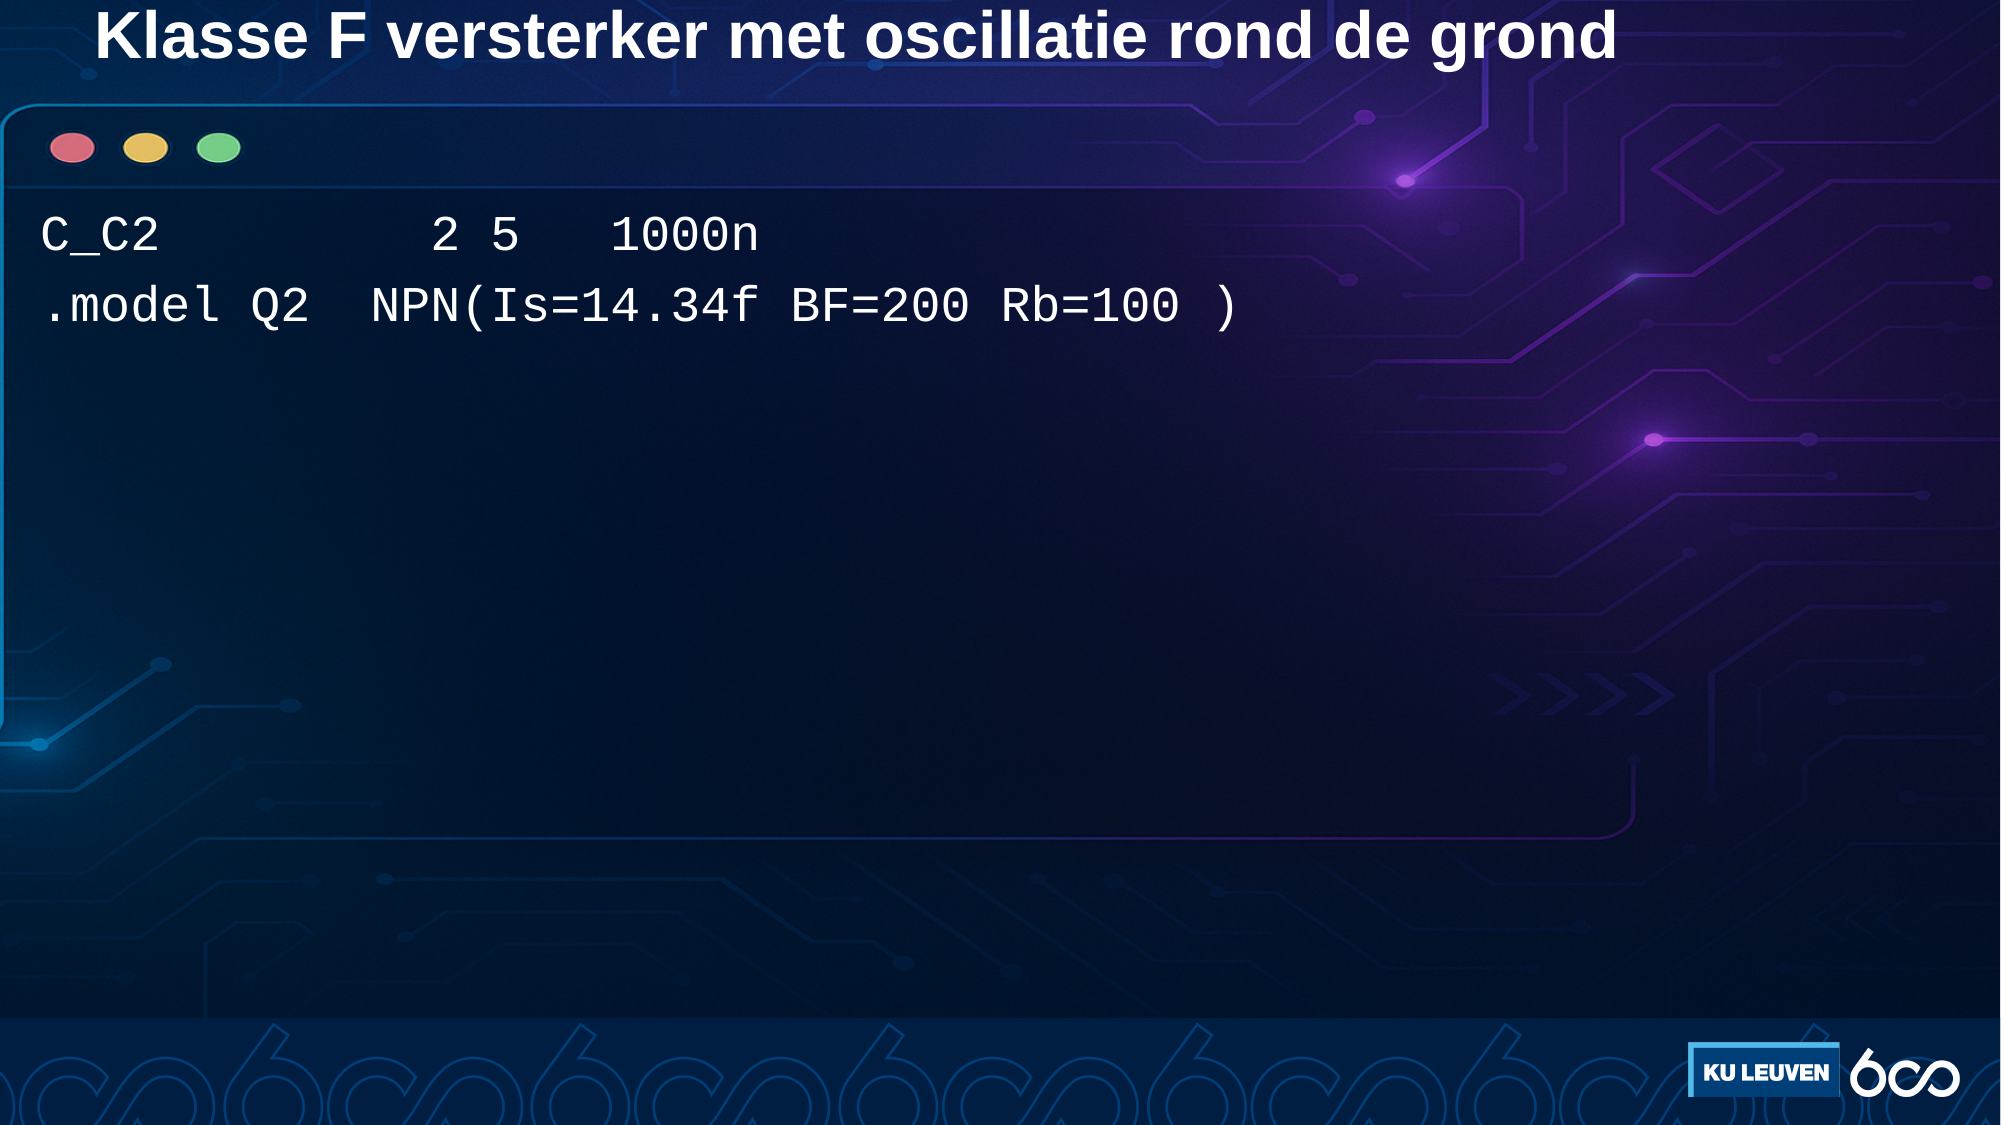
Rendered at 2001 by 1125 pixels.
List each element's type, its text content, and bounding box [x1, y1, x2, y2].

picture [0, 0, 2001, 1125]
list C_C2 2 5 1000n .model Q2 NPN(Is=14.34f BF=200 Rb=100 ) [40, 210, 1945, 982]
title Klasse F versterker met oscillatie rond de grond [94, 0, 1906, 96]
